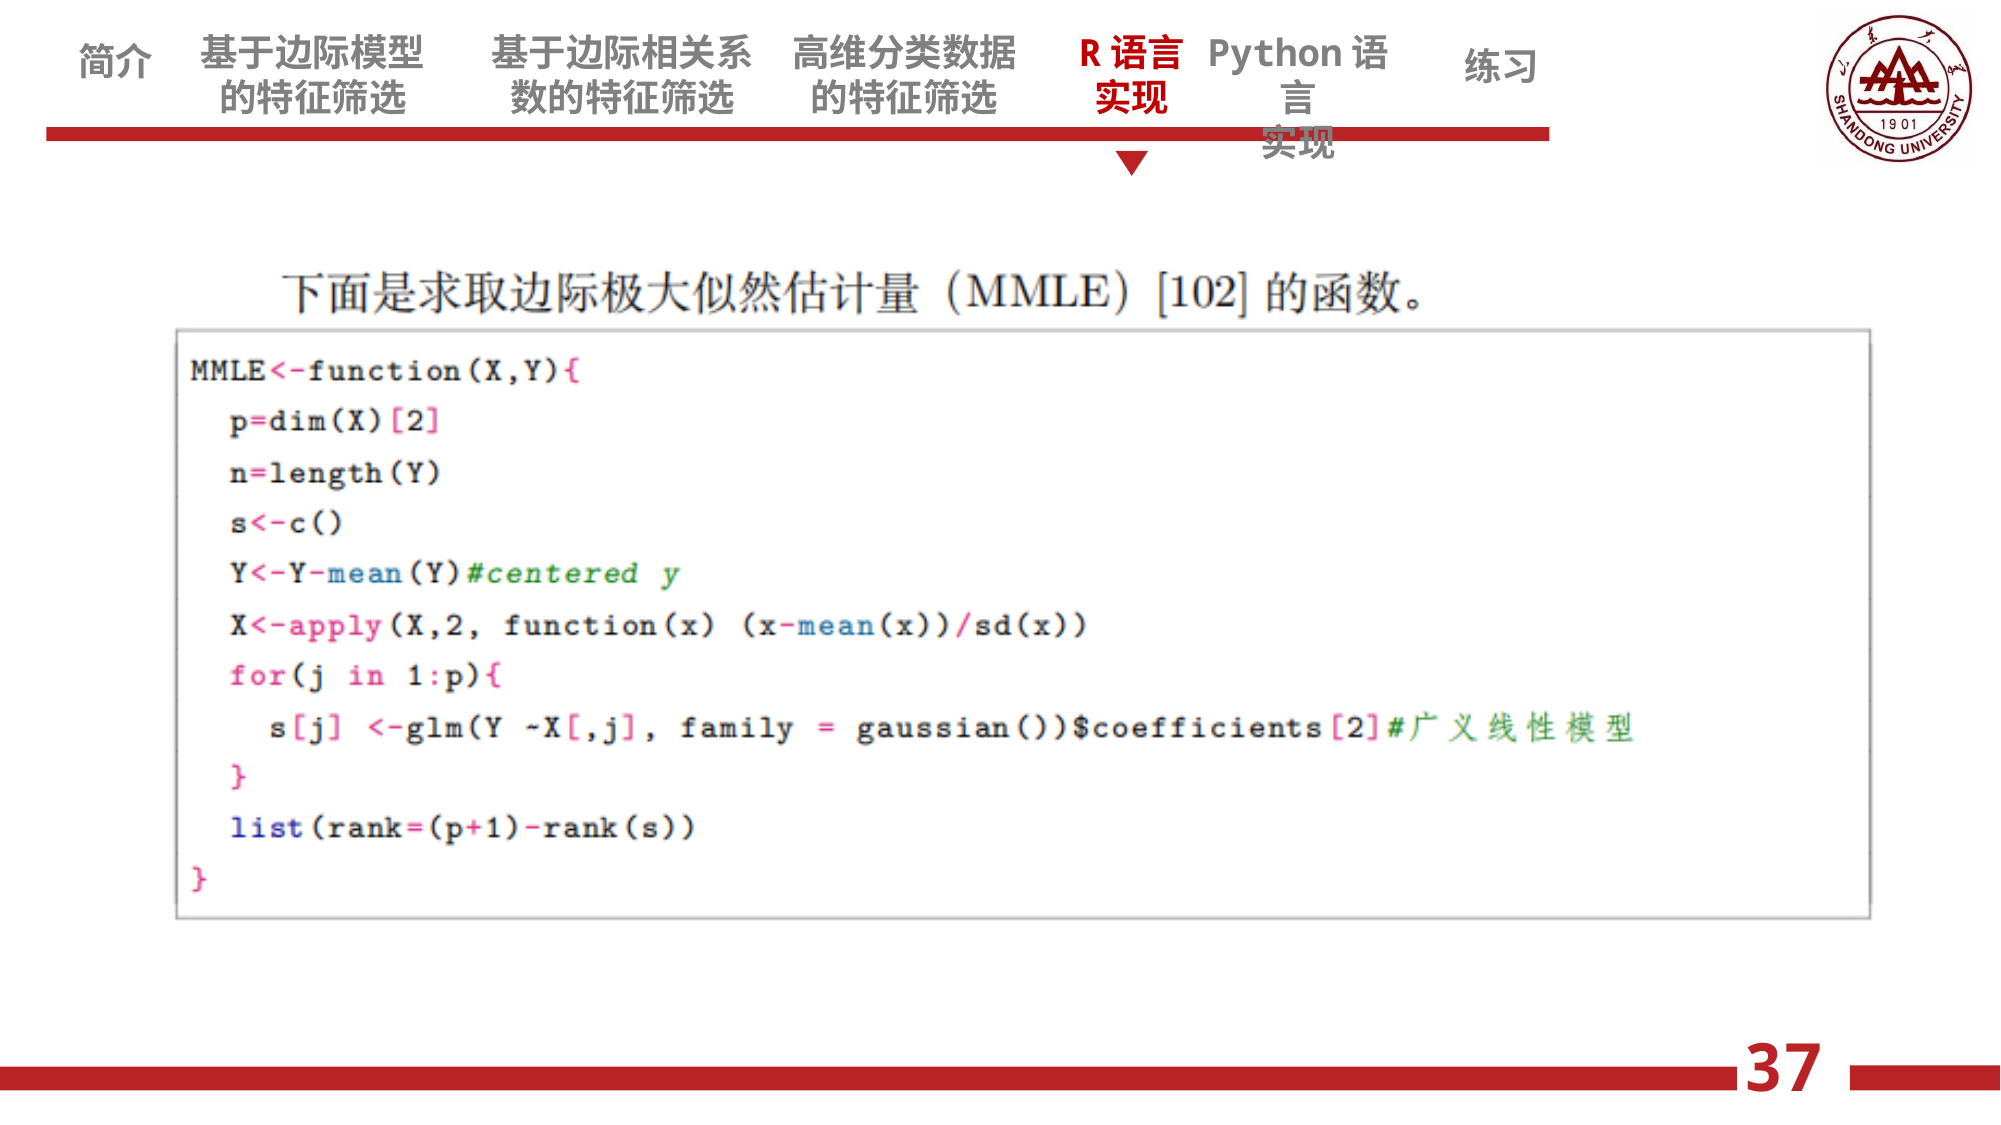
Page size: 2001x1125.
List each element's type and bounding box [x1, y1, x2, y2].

picture [148, 258, 1889, 941]
picture [1820, 9, 1977, 167]
